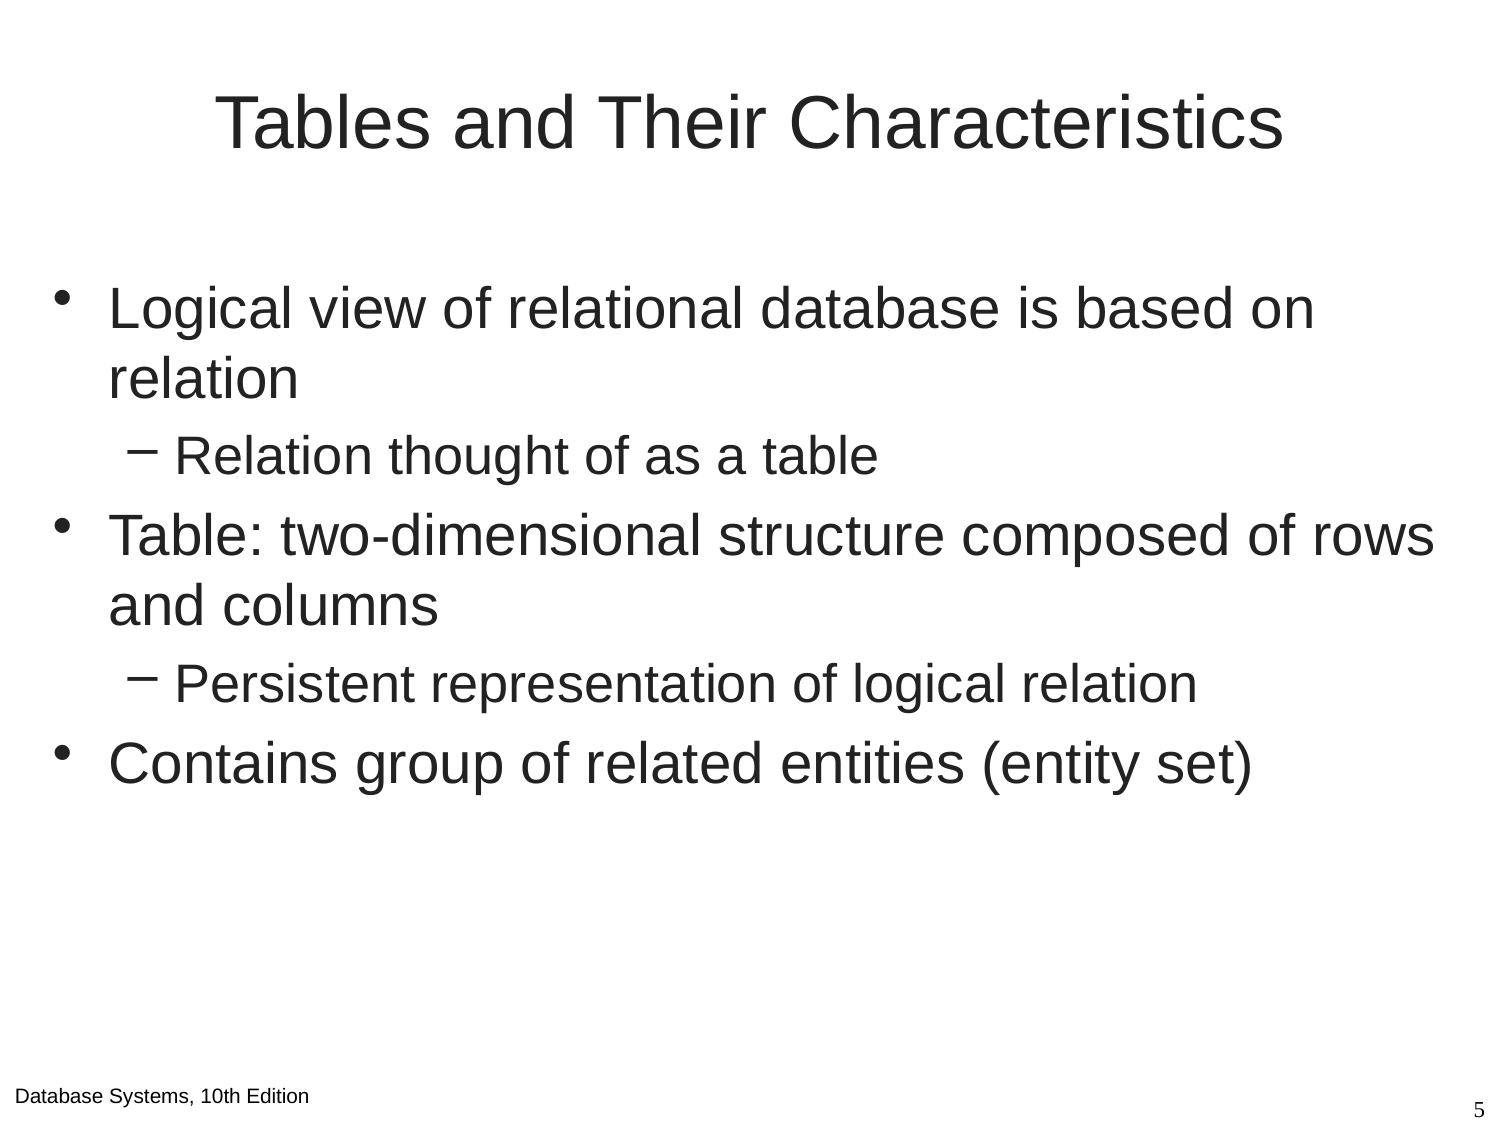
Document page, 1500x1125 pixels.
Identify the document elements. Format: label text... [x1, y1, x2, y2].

list Logical view of relational database is based on relation Relation thought of as a table Table: two-dimensional structure composed of rows and columns Persistent representation of logical relation Contains group of related entities (entity set) [37, 262, 1463, 1025]
slide_number 5 [1162, 1087, 1500, 1125]
title Tables and Their Characteristics [87, 24, 1413, 213]
